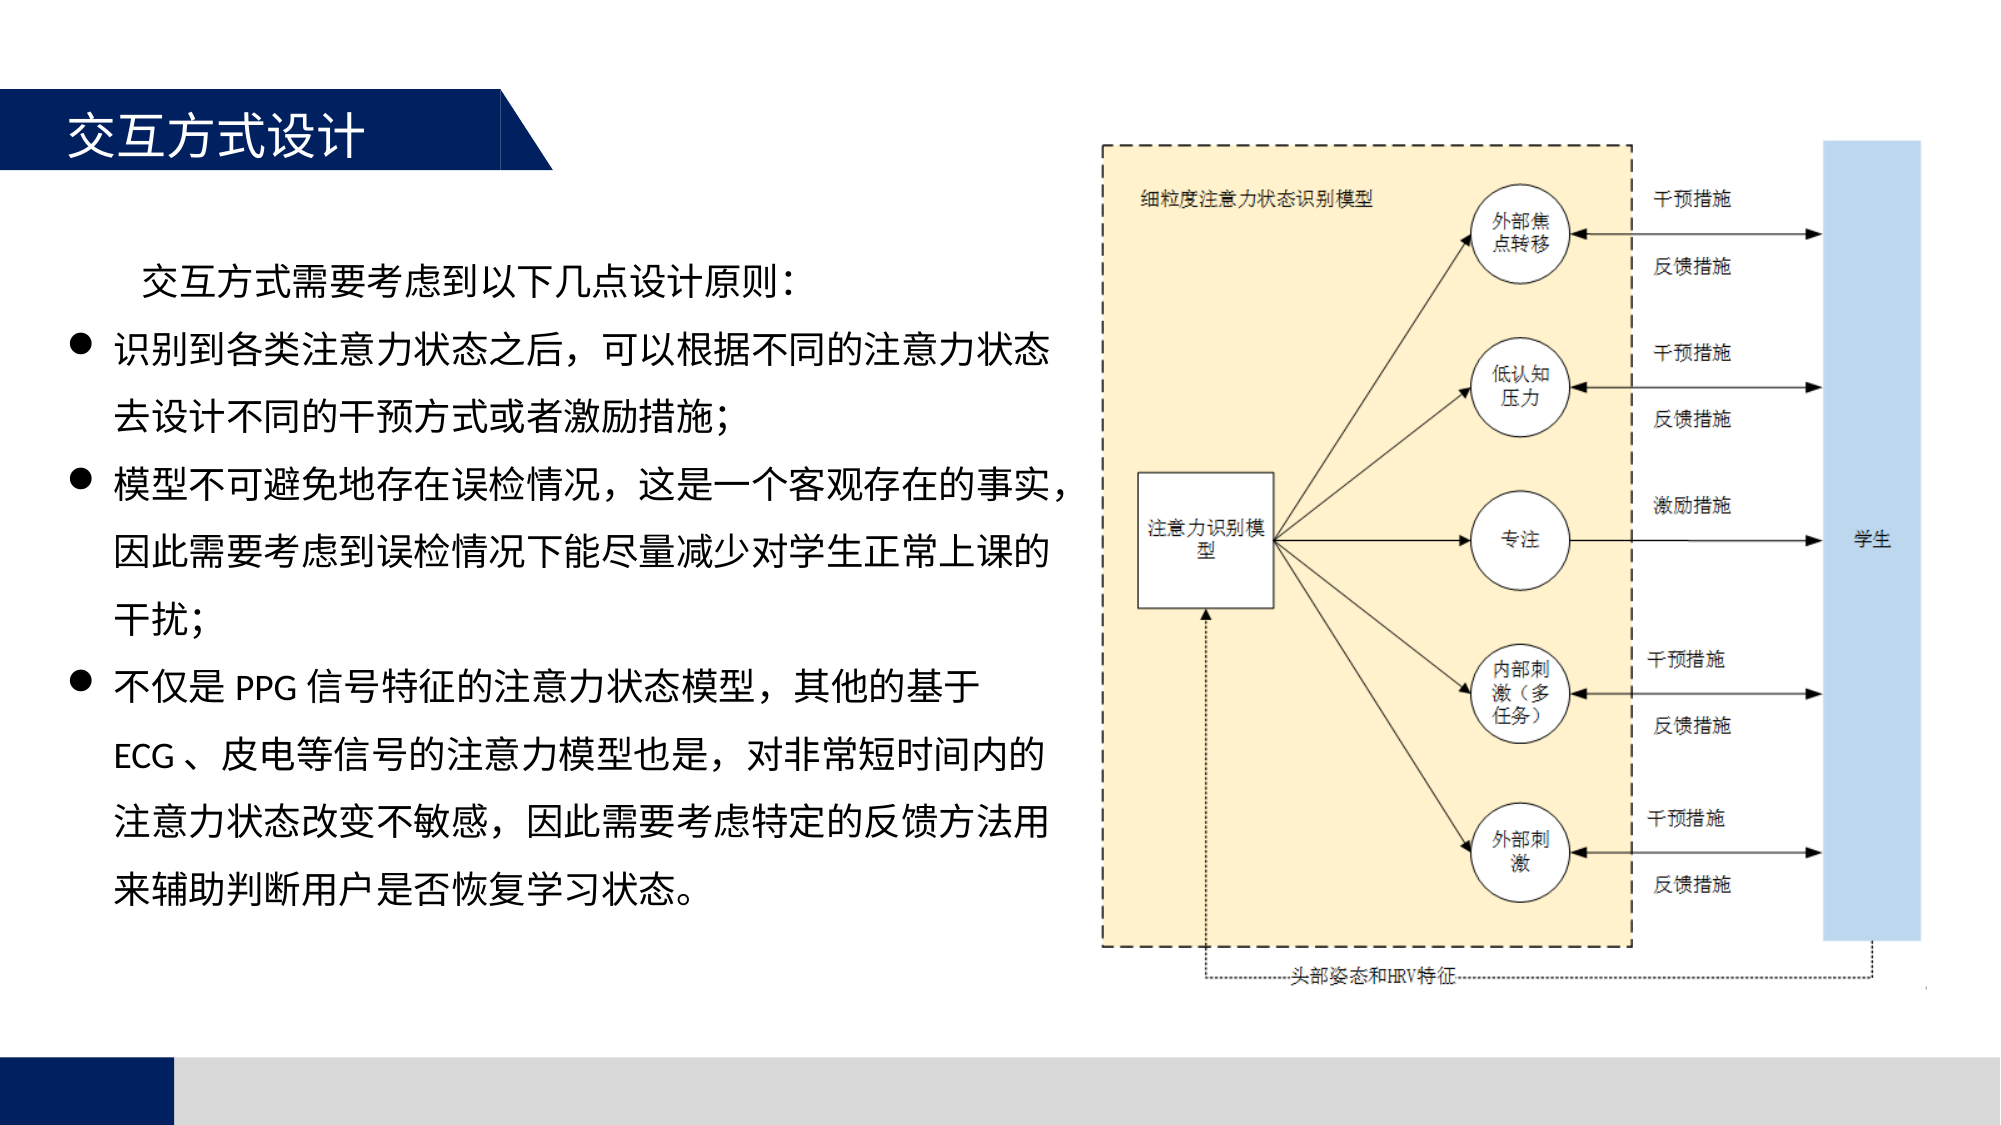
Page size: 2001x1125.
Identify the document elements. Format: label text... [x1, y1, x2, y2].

text_box 交互方式需要考虑到以下几点设计原则： 识别到各类注意力状态之后，可以根据不同的注意力状态去设计不同的干预方式或者激励措施； 模型不可避免地存在误检情况，这是一个客观存在的事实，因此需要考虑到误检情况下能尽量减少对学生正常上课的干扰； 不仅是PPG信号特征的注意力状态模型，其他的基于ECG、皮电等信号的注意力模型也是，对非常短时间内的注意力状态改变不敏感，因此需要考虑特定的反馈方法用来辅助判断用户是否恢复学习状态。 [52, 228, 1075, 919]
picture [1075, 117, 1927, 1008]
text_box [0, 89, 553, 173]
